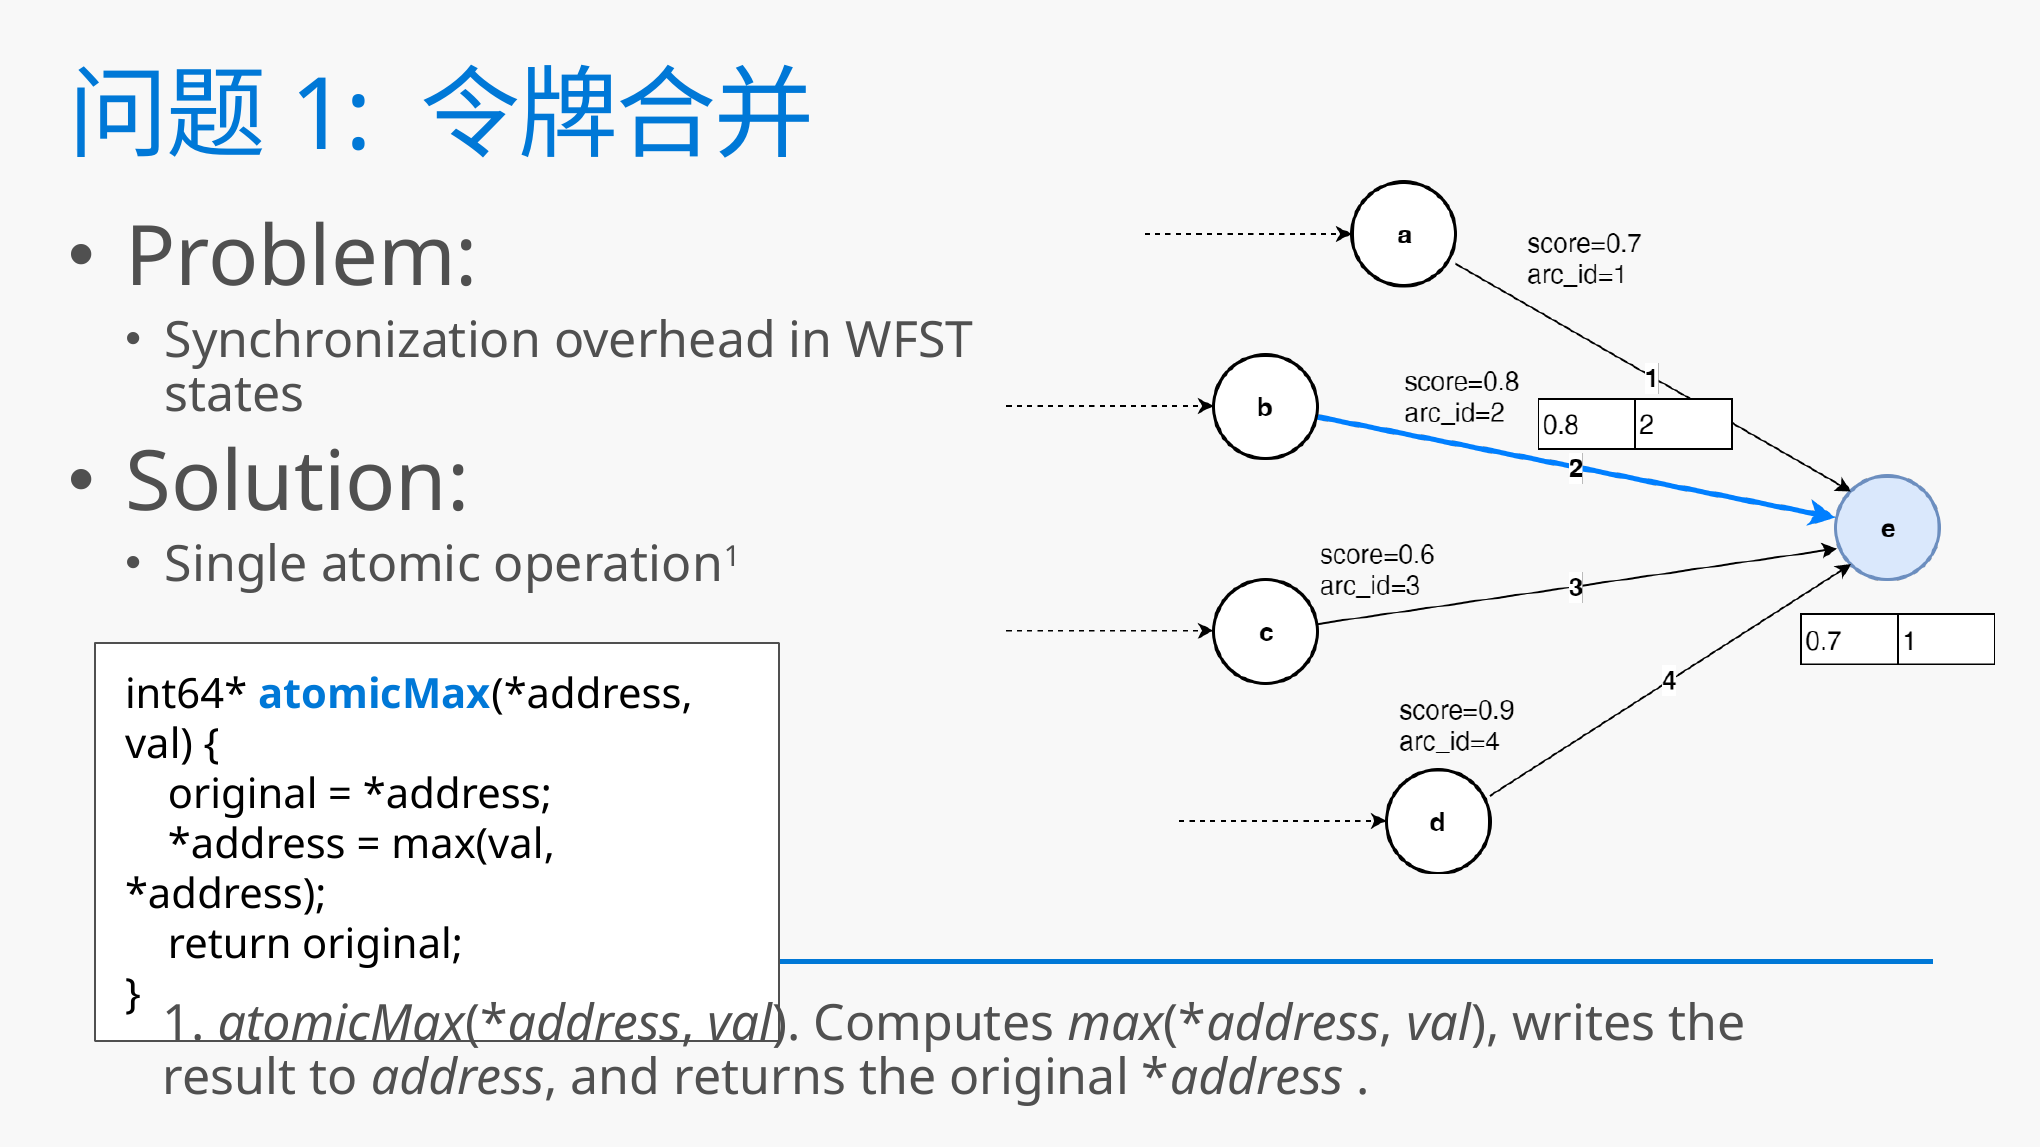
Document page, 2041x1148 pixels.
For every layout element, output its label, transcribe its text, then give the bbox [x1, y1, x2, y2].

picture [993, 179, 1996, 874]
text_box int64* atomicMax(*address, val) { original = *address; *address = max(val, *address); return original; } [94, 642, 780, 960]
title 问题1: 令牌合并 [45, 48, 1996, 198]
text_box int64* atomicMax(*address, val) { original = *address; *address = max(val, *address); return original; } [94, 962, 780, 1042]
text_box 1. atomicMax(*address, val). Computes max(*address, val), writes the result to address, and returns the original *address . [132, 973, 1883, 1130]
list Problem: Synchronization overhead in WFST states Solution: Single atomic operation1 [45, 198, 993, 632]
